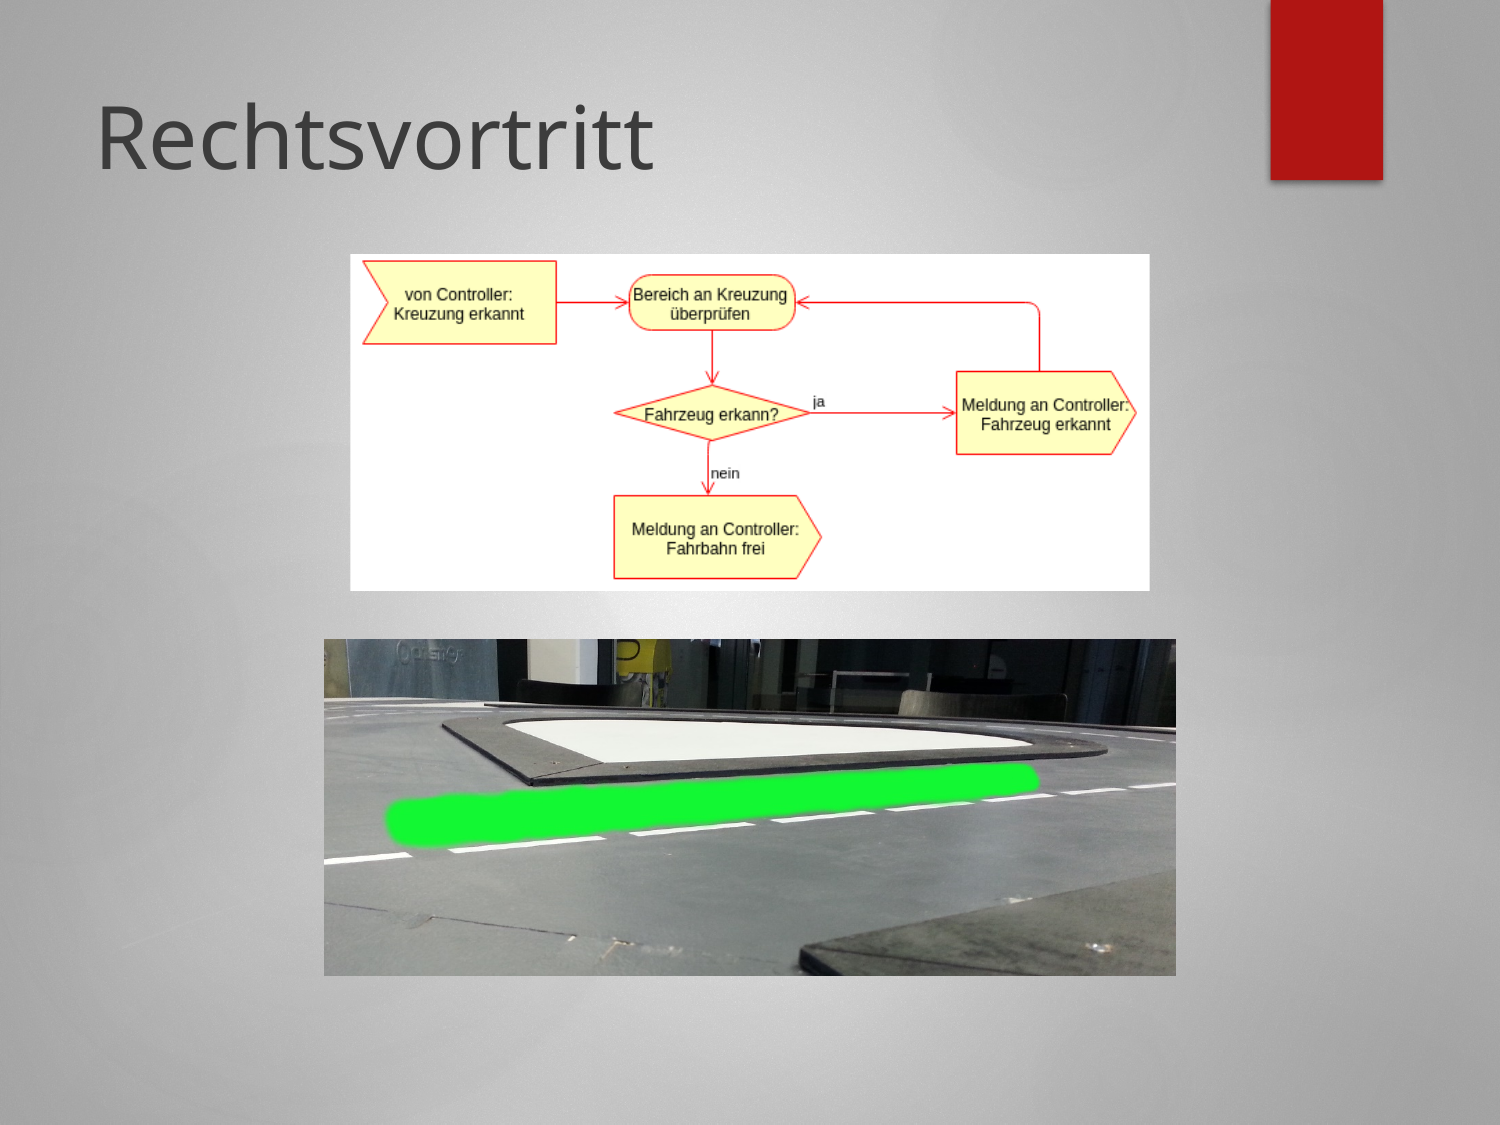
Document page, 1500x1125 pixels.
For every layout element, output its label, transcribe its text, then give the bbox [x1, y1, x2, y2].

picture [349, 253, 1151, 591]
title Rechtsvortritt [79, 74, 1237, 304]
picture [323, 639, 1177, 977]
